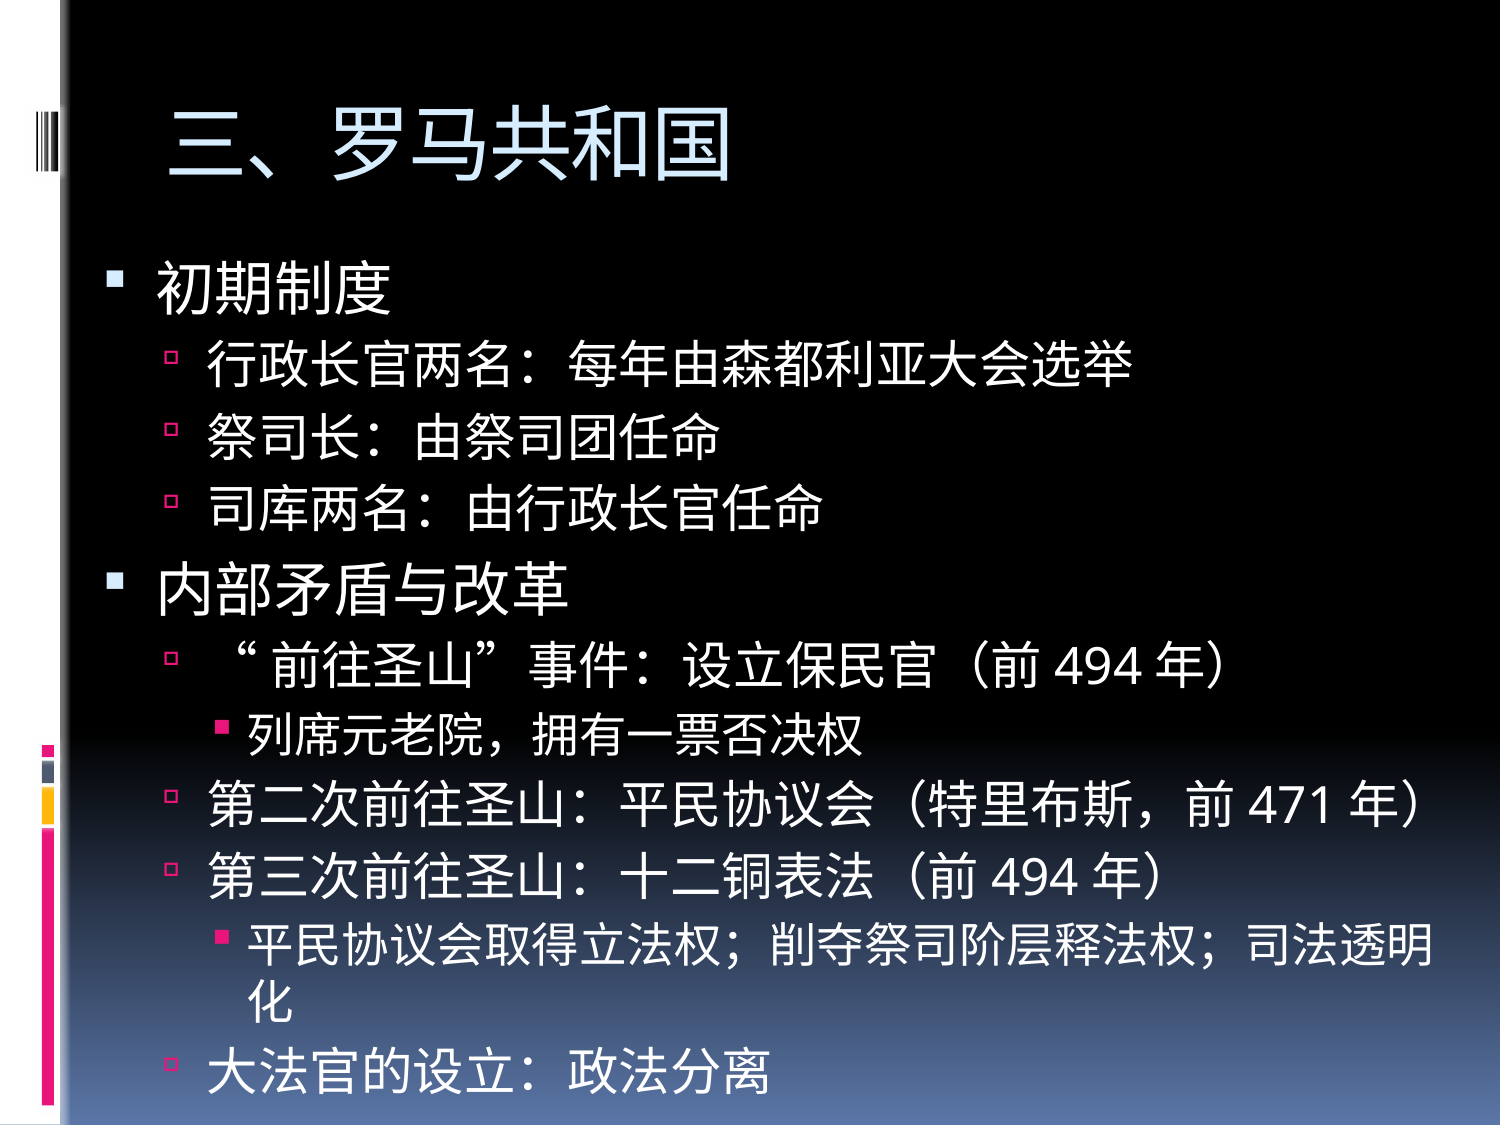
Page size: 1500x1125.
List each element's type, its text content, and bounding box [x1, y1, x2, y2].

list 初期制度 行政长官两名：每年由森都利亚大会选举 祭司长：由祭司团任命 司库两名：由行政长官任命 内部矛盾与改革 “前往圣山”事件：设立保民官（前494年） 列席元老院，拥有一票否决权 第二次前往圣山：平民协议会（特里布斯，前471年） 第三次前往圣山：十二铜表法（前494年） 平民协议会取得立法权；削夺祭司阶层释法权；司法透明化 大法官的设立：政法分离 [76, 243, 1477, 1125]
title 三、罗马共和国 [150, 83, 1425, 234]
